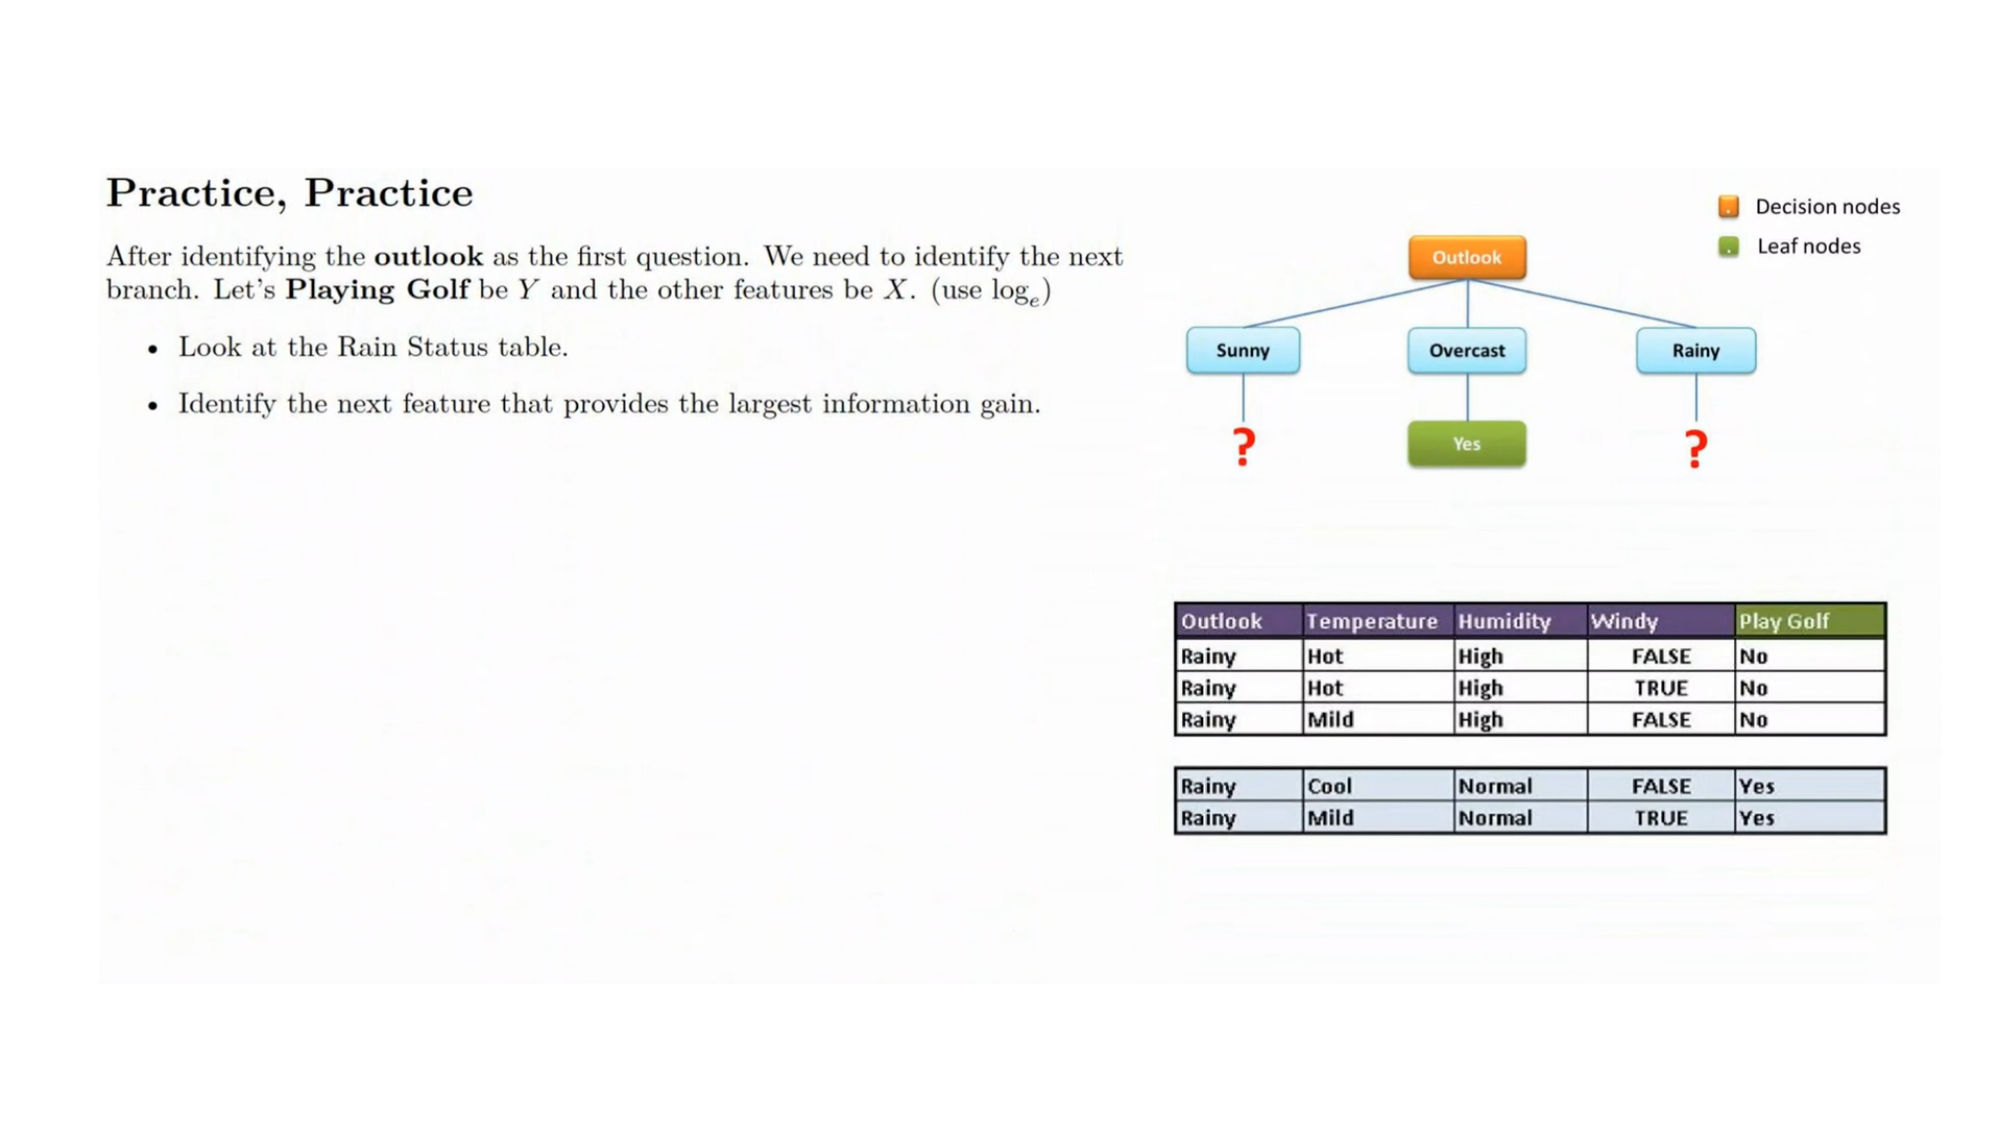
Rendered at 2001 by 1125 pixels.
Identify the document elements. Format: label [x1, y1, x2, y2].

picture [98, 168, 1942, 984]
